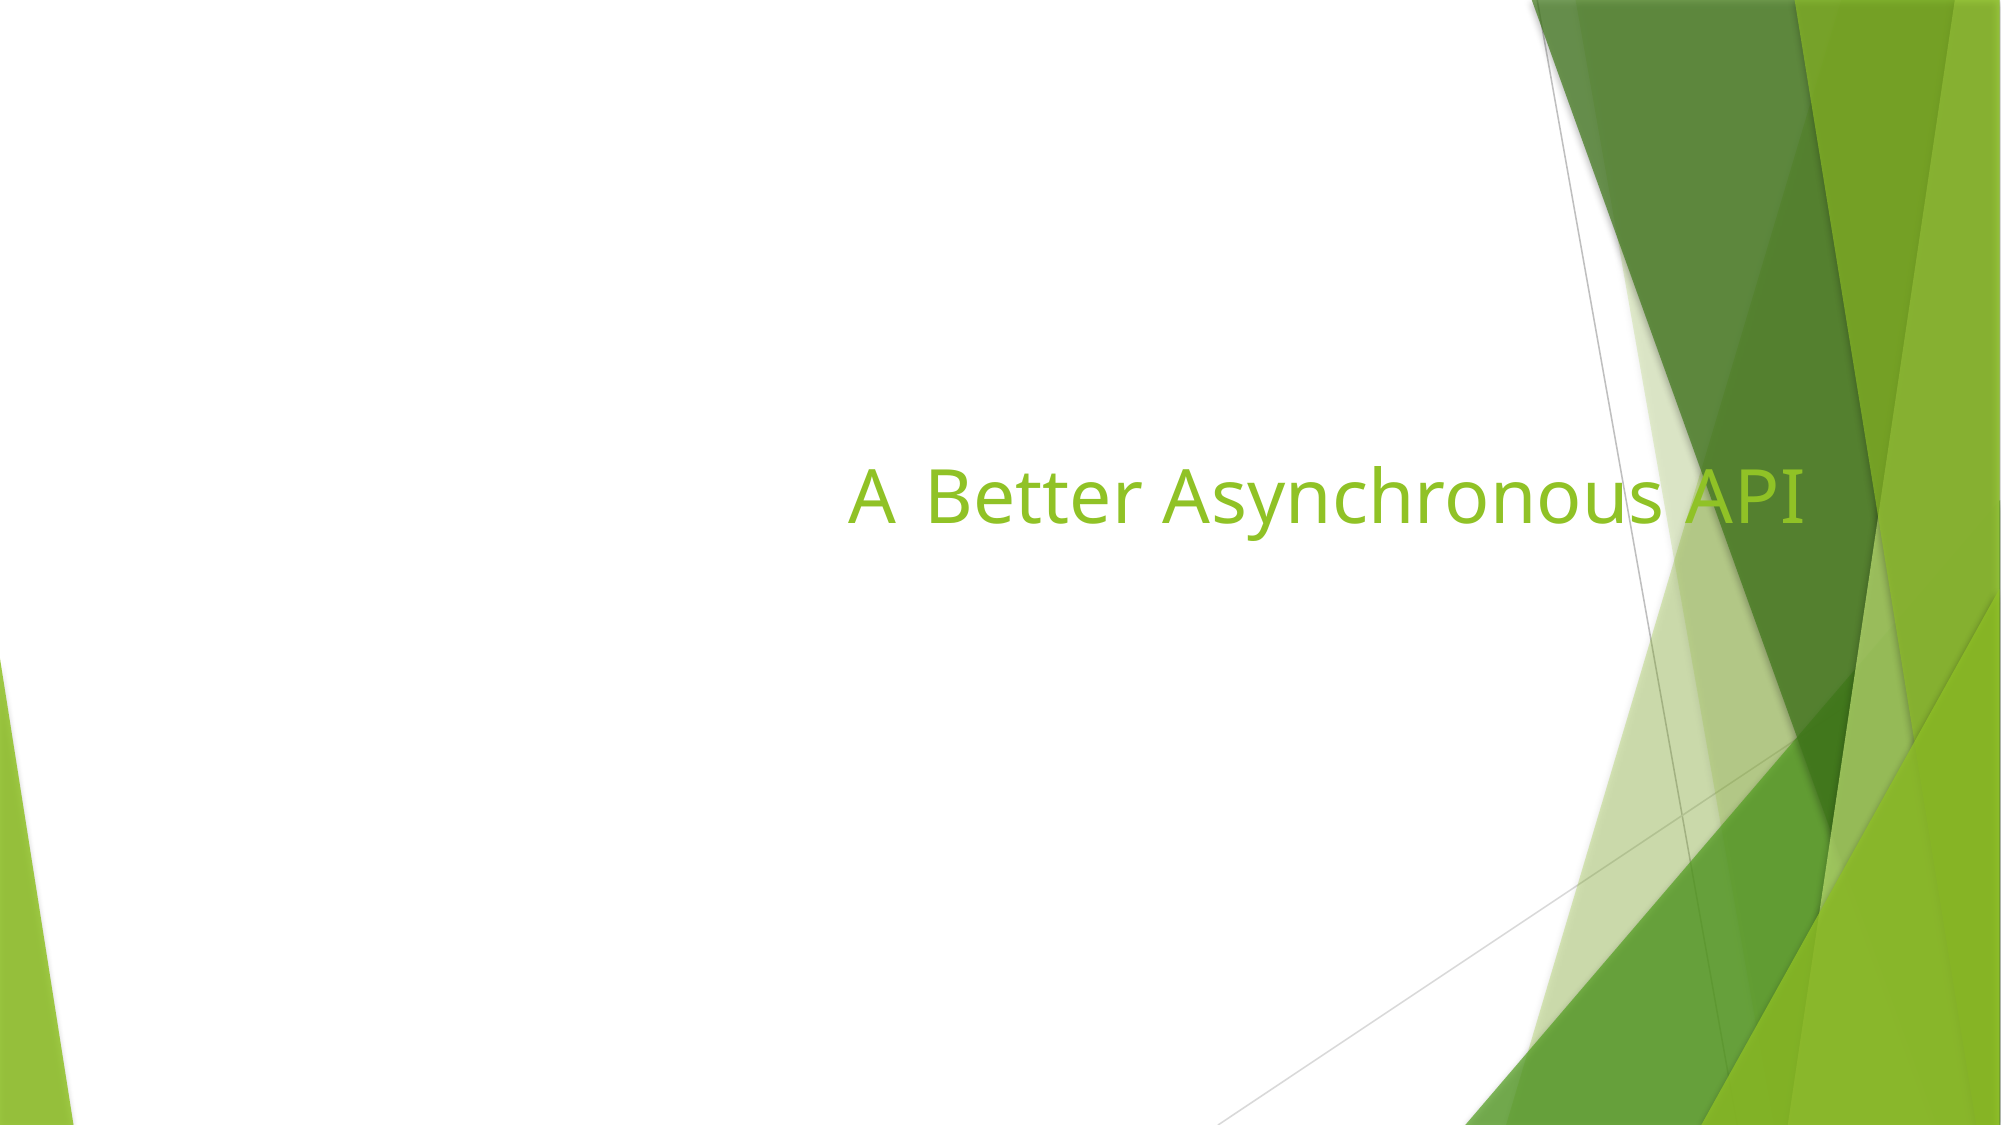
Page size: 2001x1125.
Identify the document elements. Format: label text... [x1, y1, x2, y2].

title A Better Asynchronous API [846, 446, 1872, 636]
